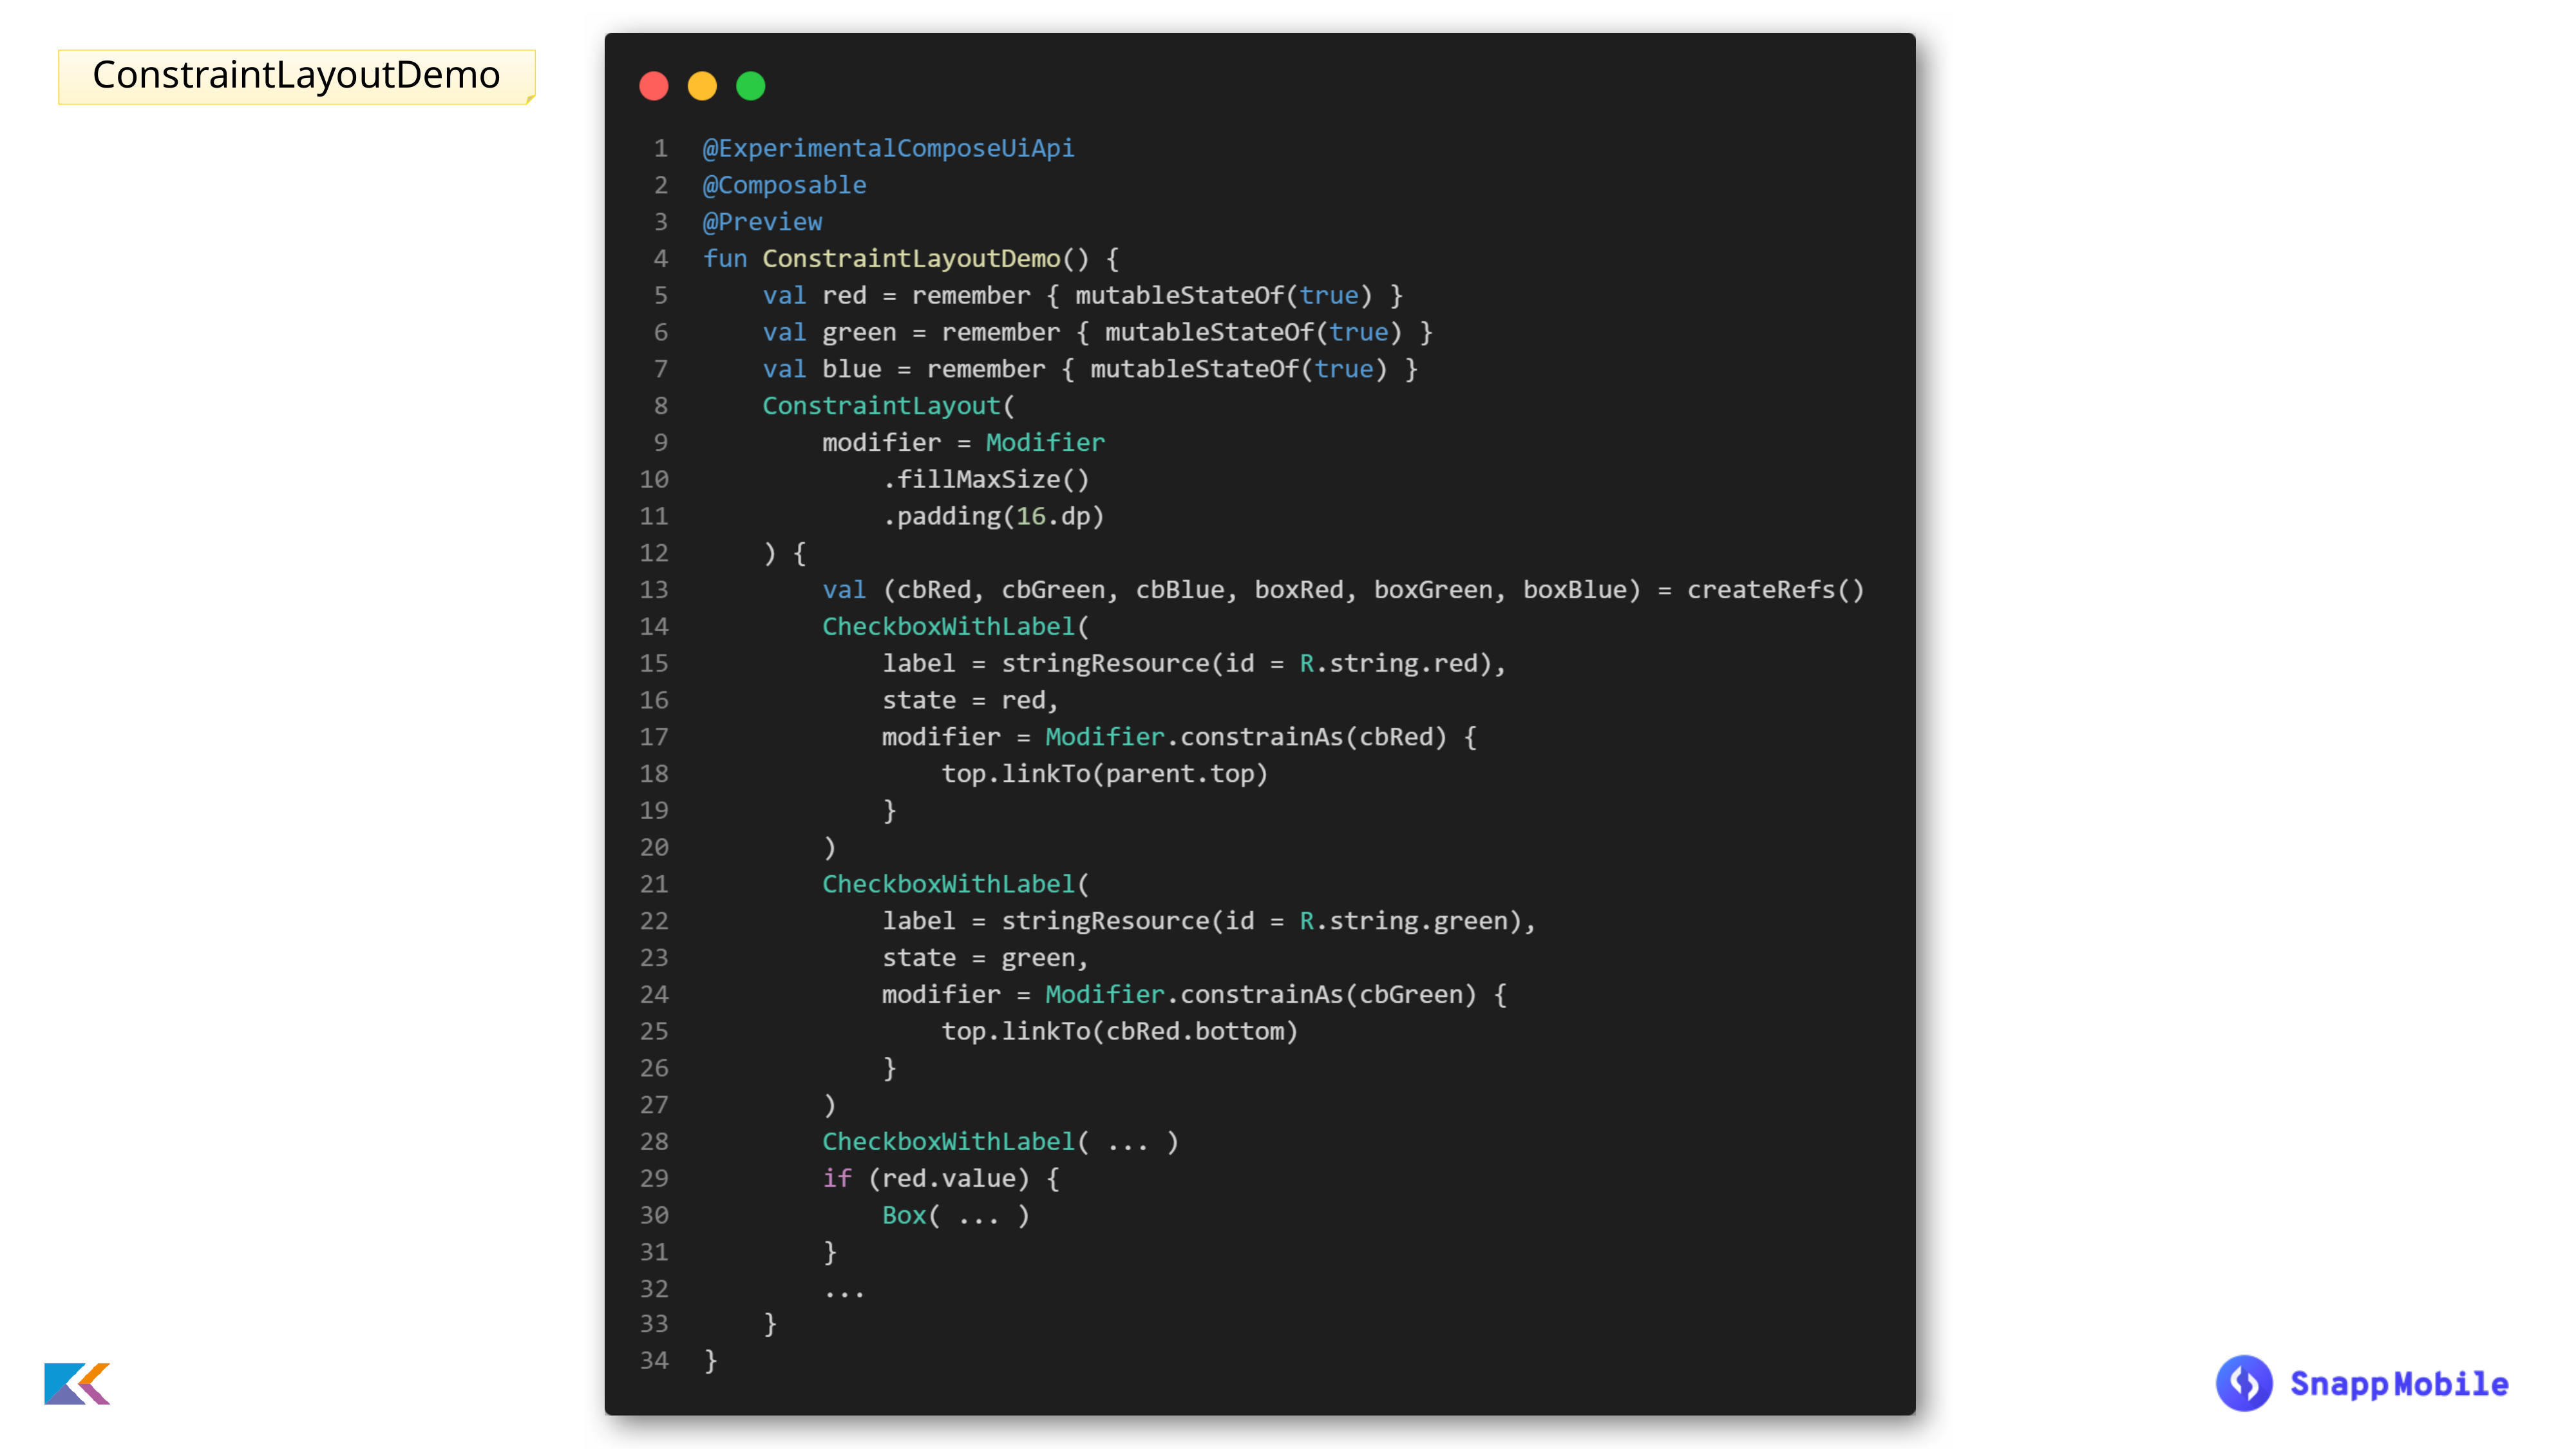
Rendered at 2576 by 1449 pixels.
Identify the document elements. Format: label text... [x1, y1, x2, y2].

picture [2197, 1336, 2529, 1431]
picture [35, 1358, 118, 1410]
picture [604, 32, 1916, 1416]
text_box ConstraintLayoutDemo [58, 50, 536, 105]
